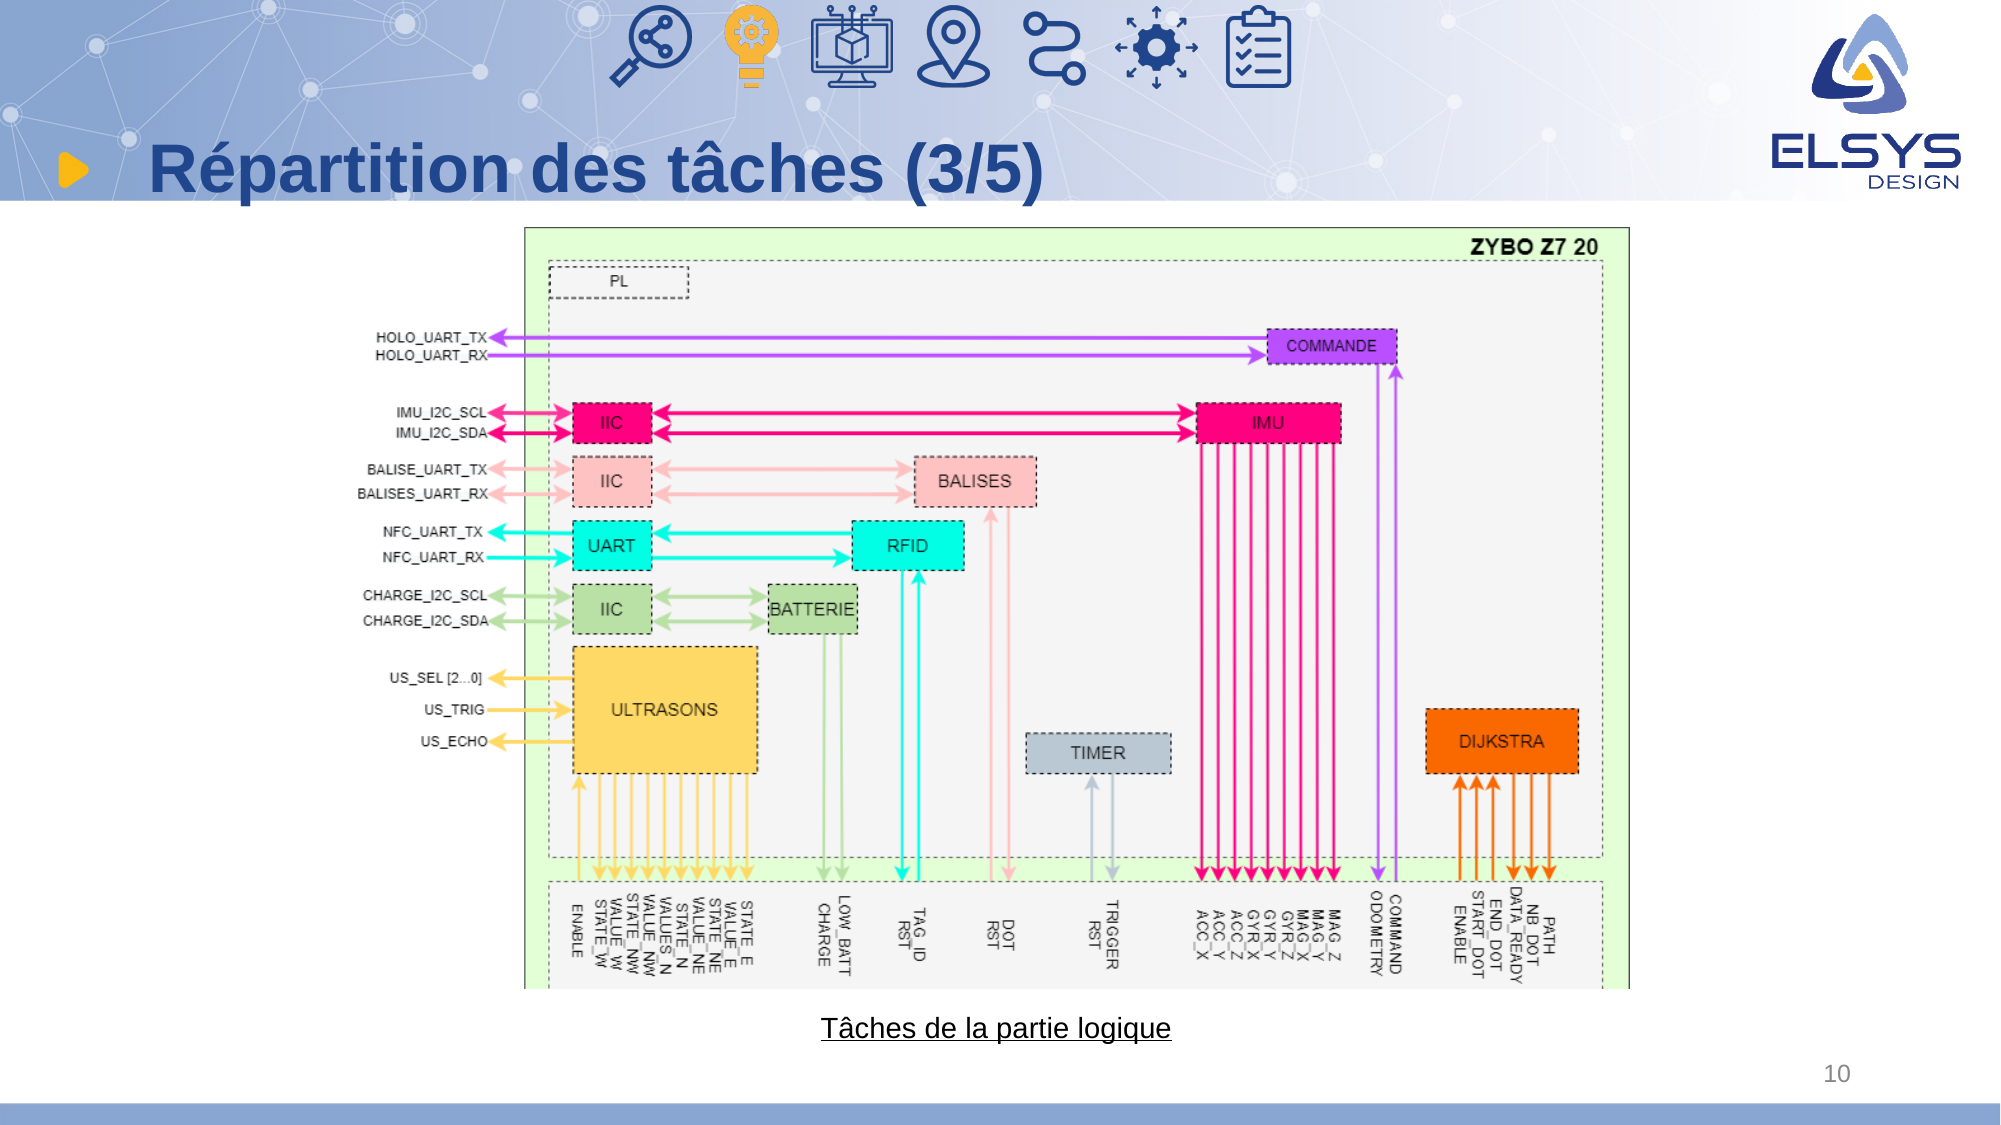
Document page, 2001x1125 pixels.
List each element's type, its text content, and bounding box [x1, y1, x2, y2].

text_box Tâches de la partie logique [802, 1001, 1191, 1052]
slide_number 10 [1412, 1042, 1863, 1103]
picture [358, 227, 1630, 989]
picture [0, 0, 2000, 201]
picture [0, 1103, 2001, 1125]
title Répartition des tâches (3/5) [137, 126, 1863, 215]
